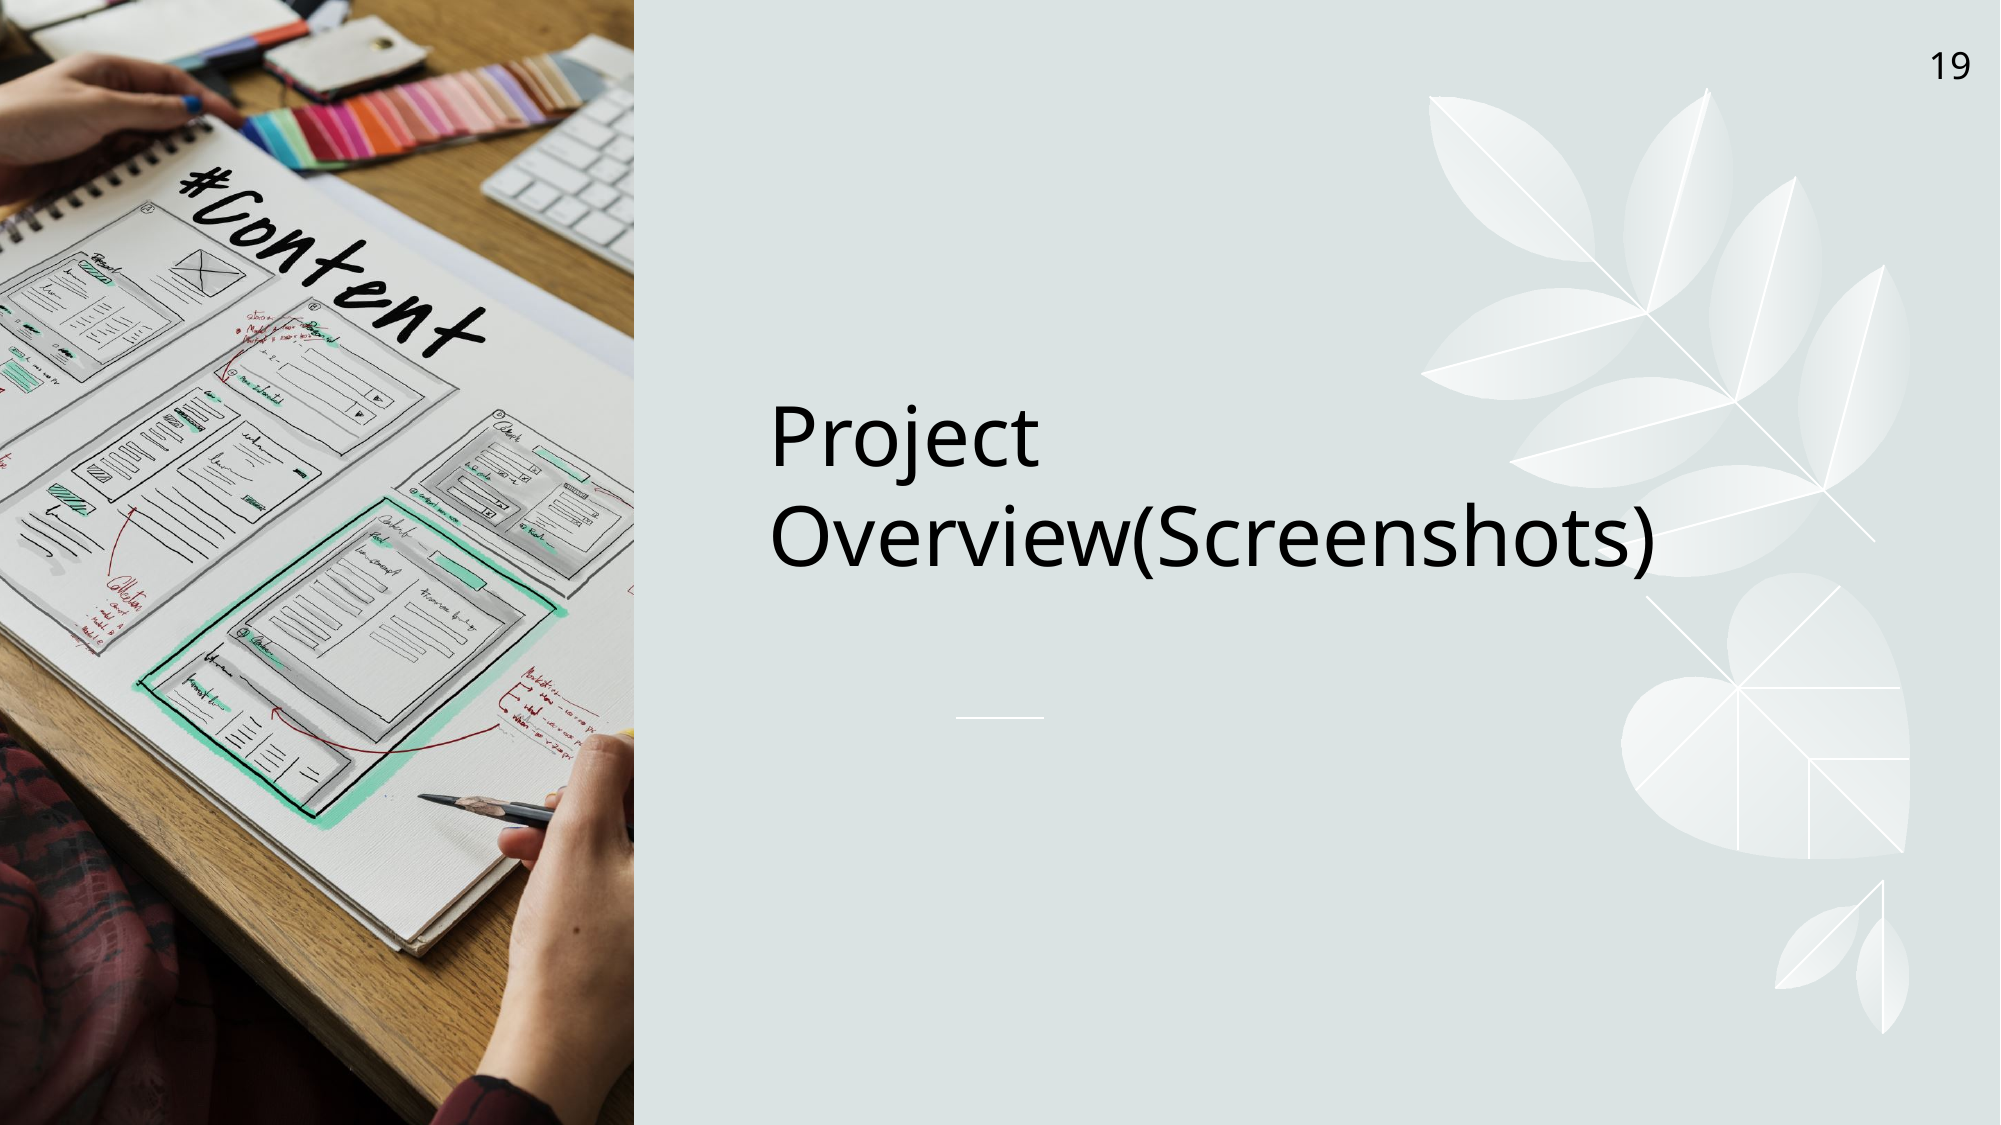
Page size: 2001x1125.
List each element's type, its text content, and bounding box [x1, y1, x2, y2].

text_box 19 [1913, 34, 1987, 95]
text_box Project Overview(Screenshots) [754, 376, 1900, 591]
picture [0, 0, 635, 1125]
